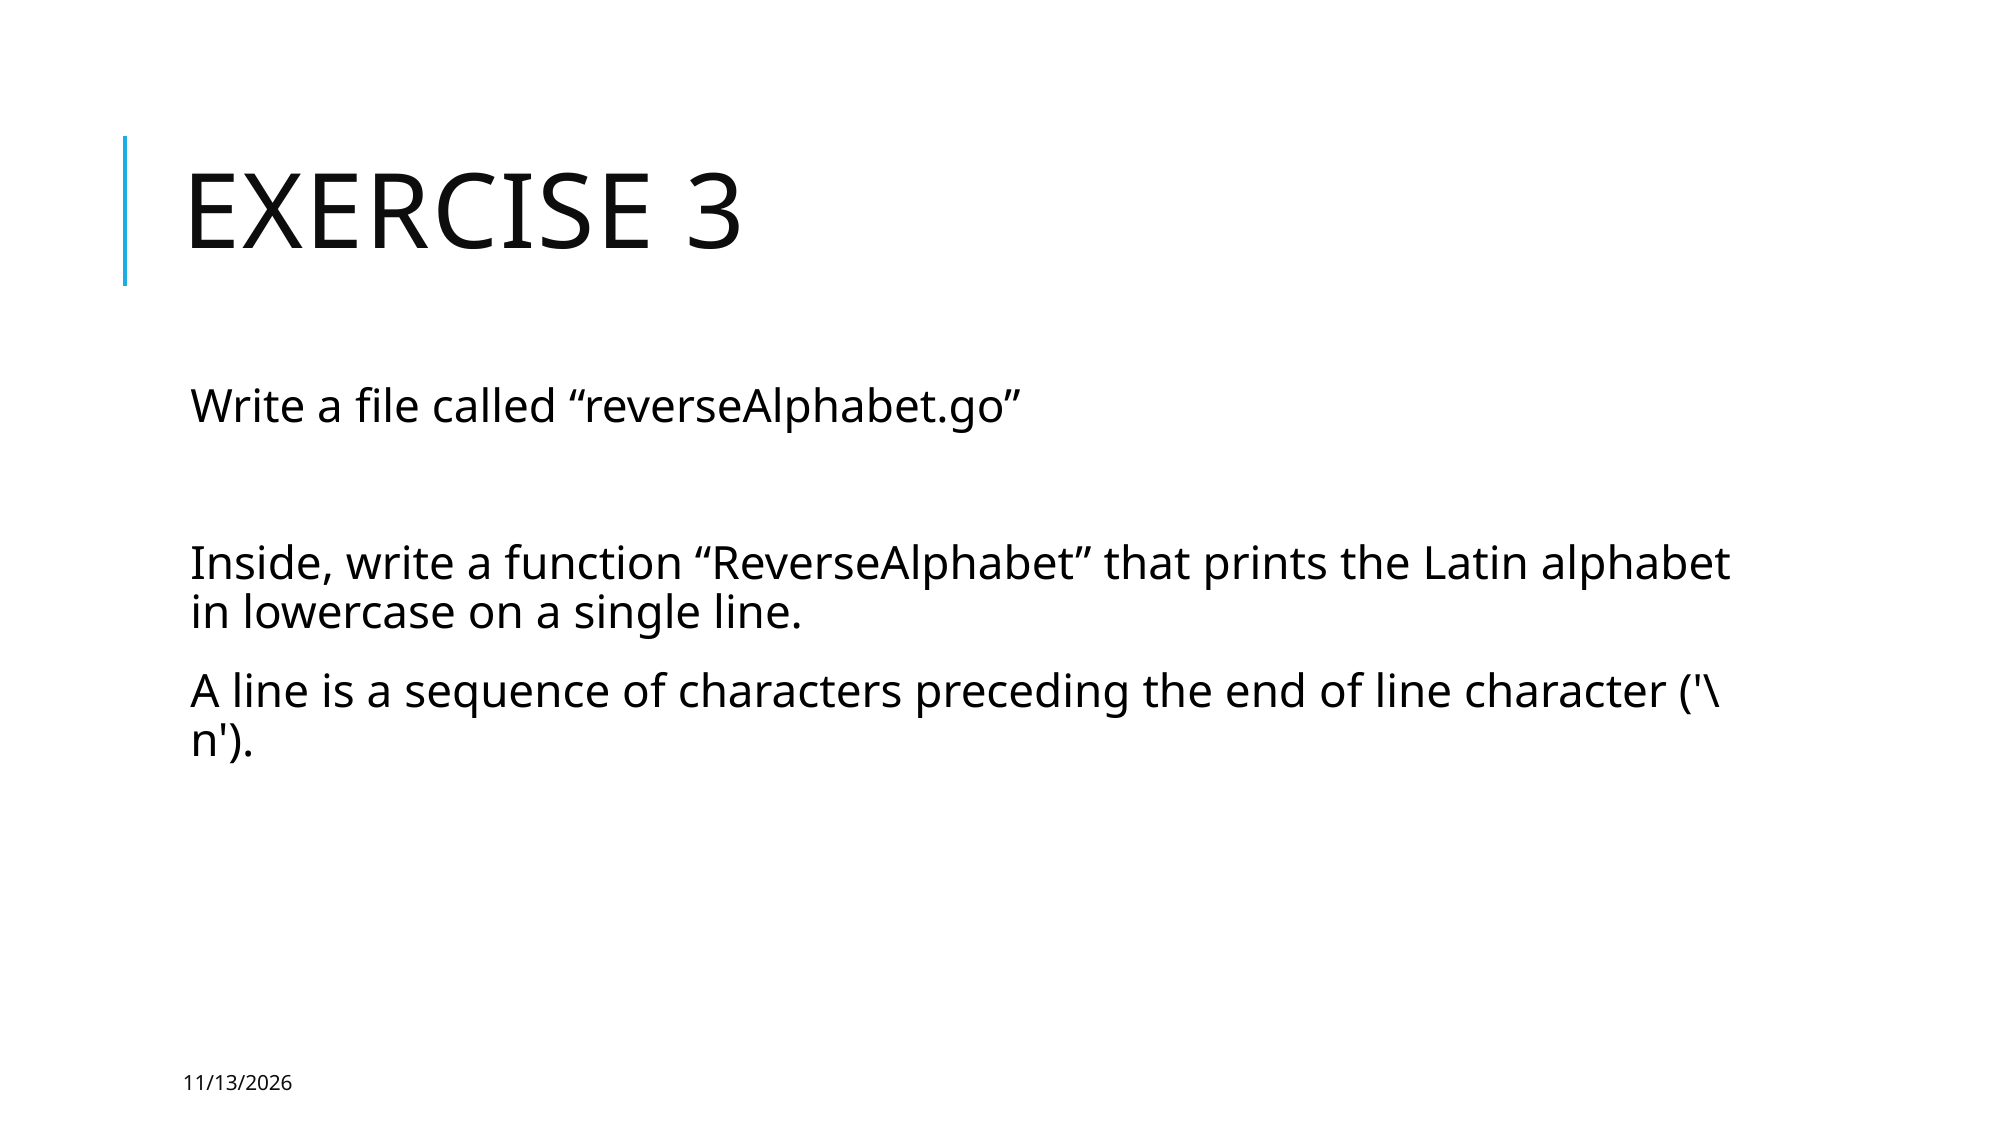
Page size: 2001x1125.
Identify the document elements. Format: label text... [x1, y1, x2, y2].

list Write a file called “reverseAlphabet.go” Inside, write a function “ReverseAlphabet” that prints the Latin alphabet in lowercase on a single line. A line is a sequence of characters preceding the end of line character ('\n'). [168, 375, 1763, 1035]
title Exercise 3 [168, 96, 1763, 342]
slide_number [168, 1061, 522, 1107]
